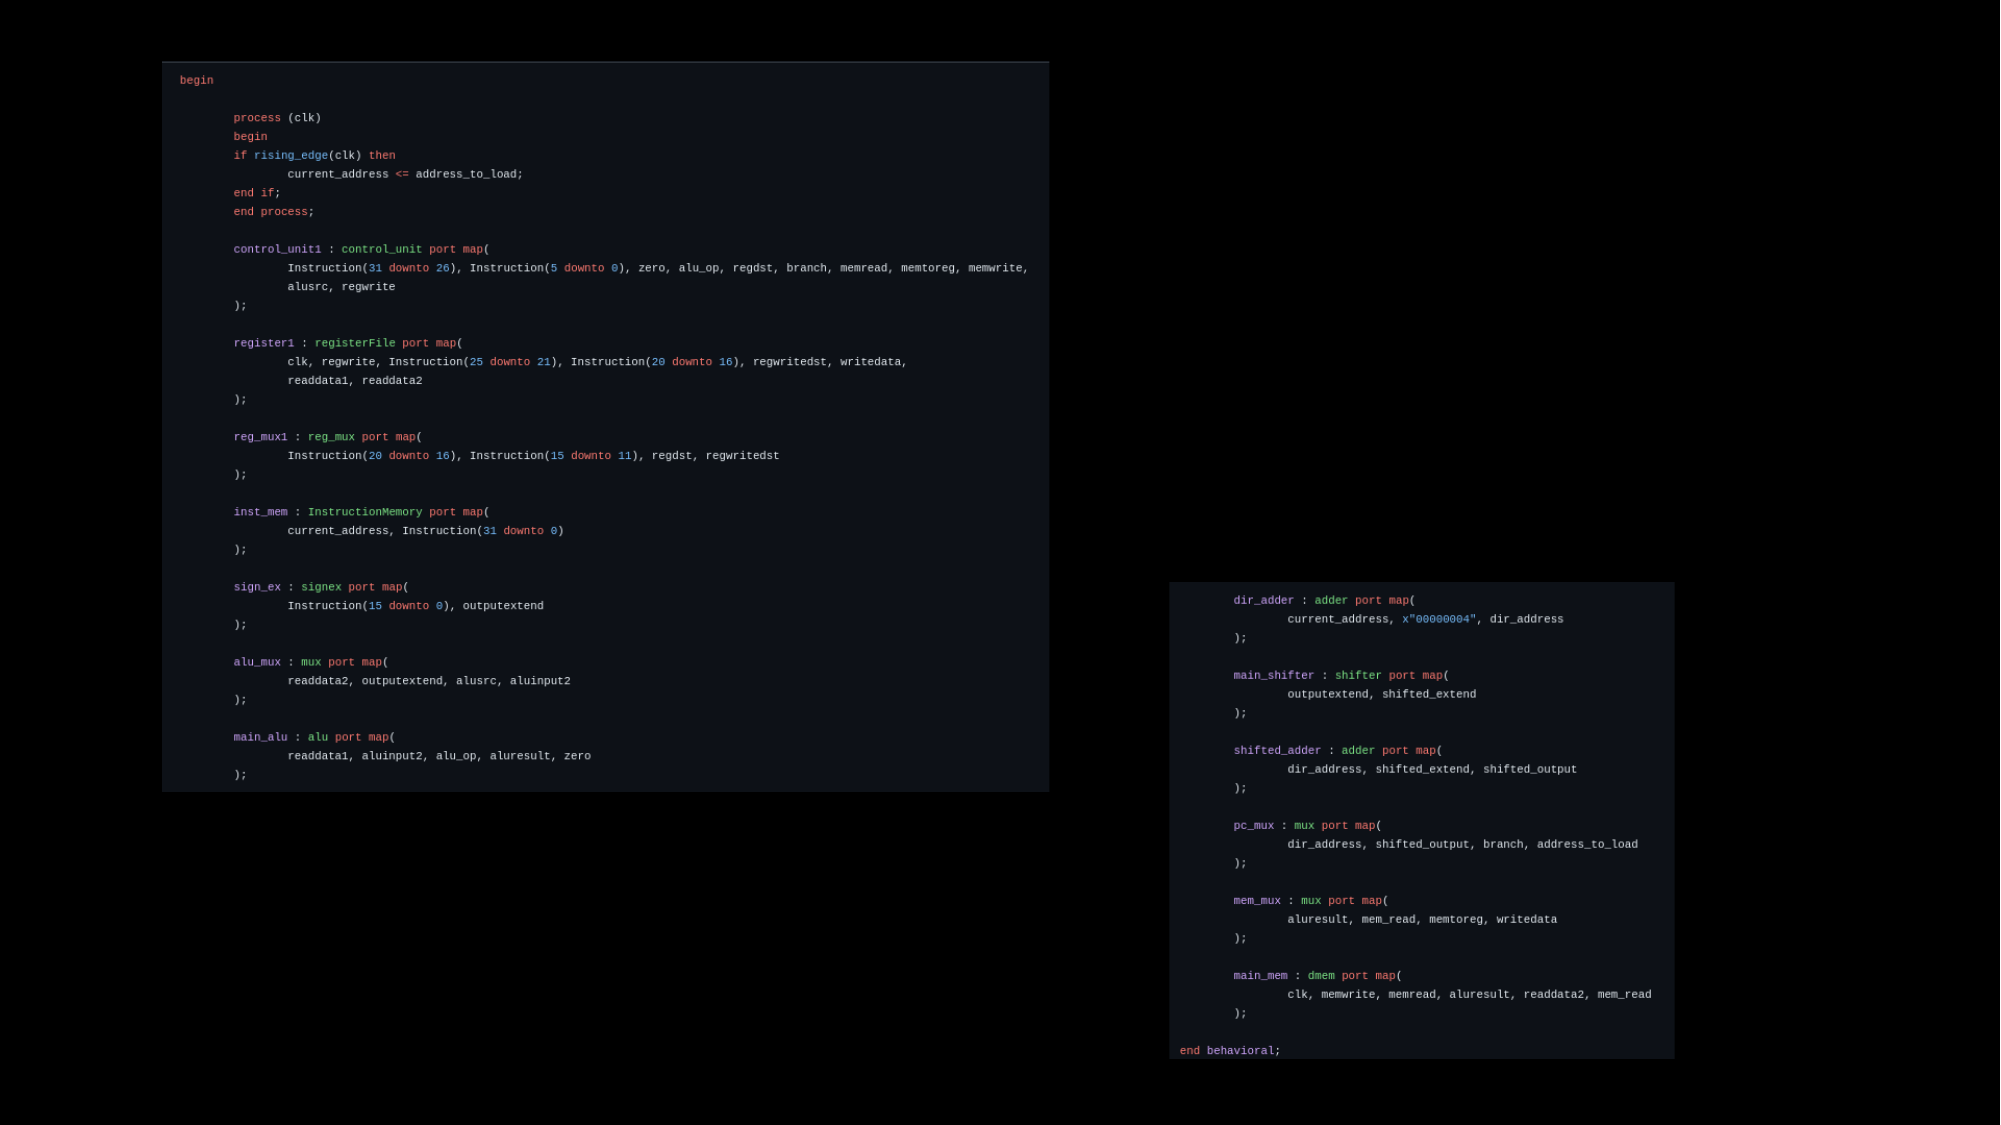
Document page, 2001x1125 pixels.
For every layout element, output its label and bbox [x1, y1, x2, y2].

picture [162, 61, 1050, 792]
picture [1169, 582, 1675, 1059]
